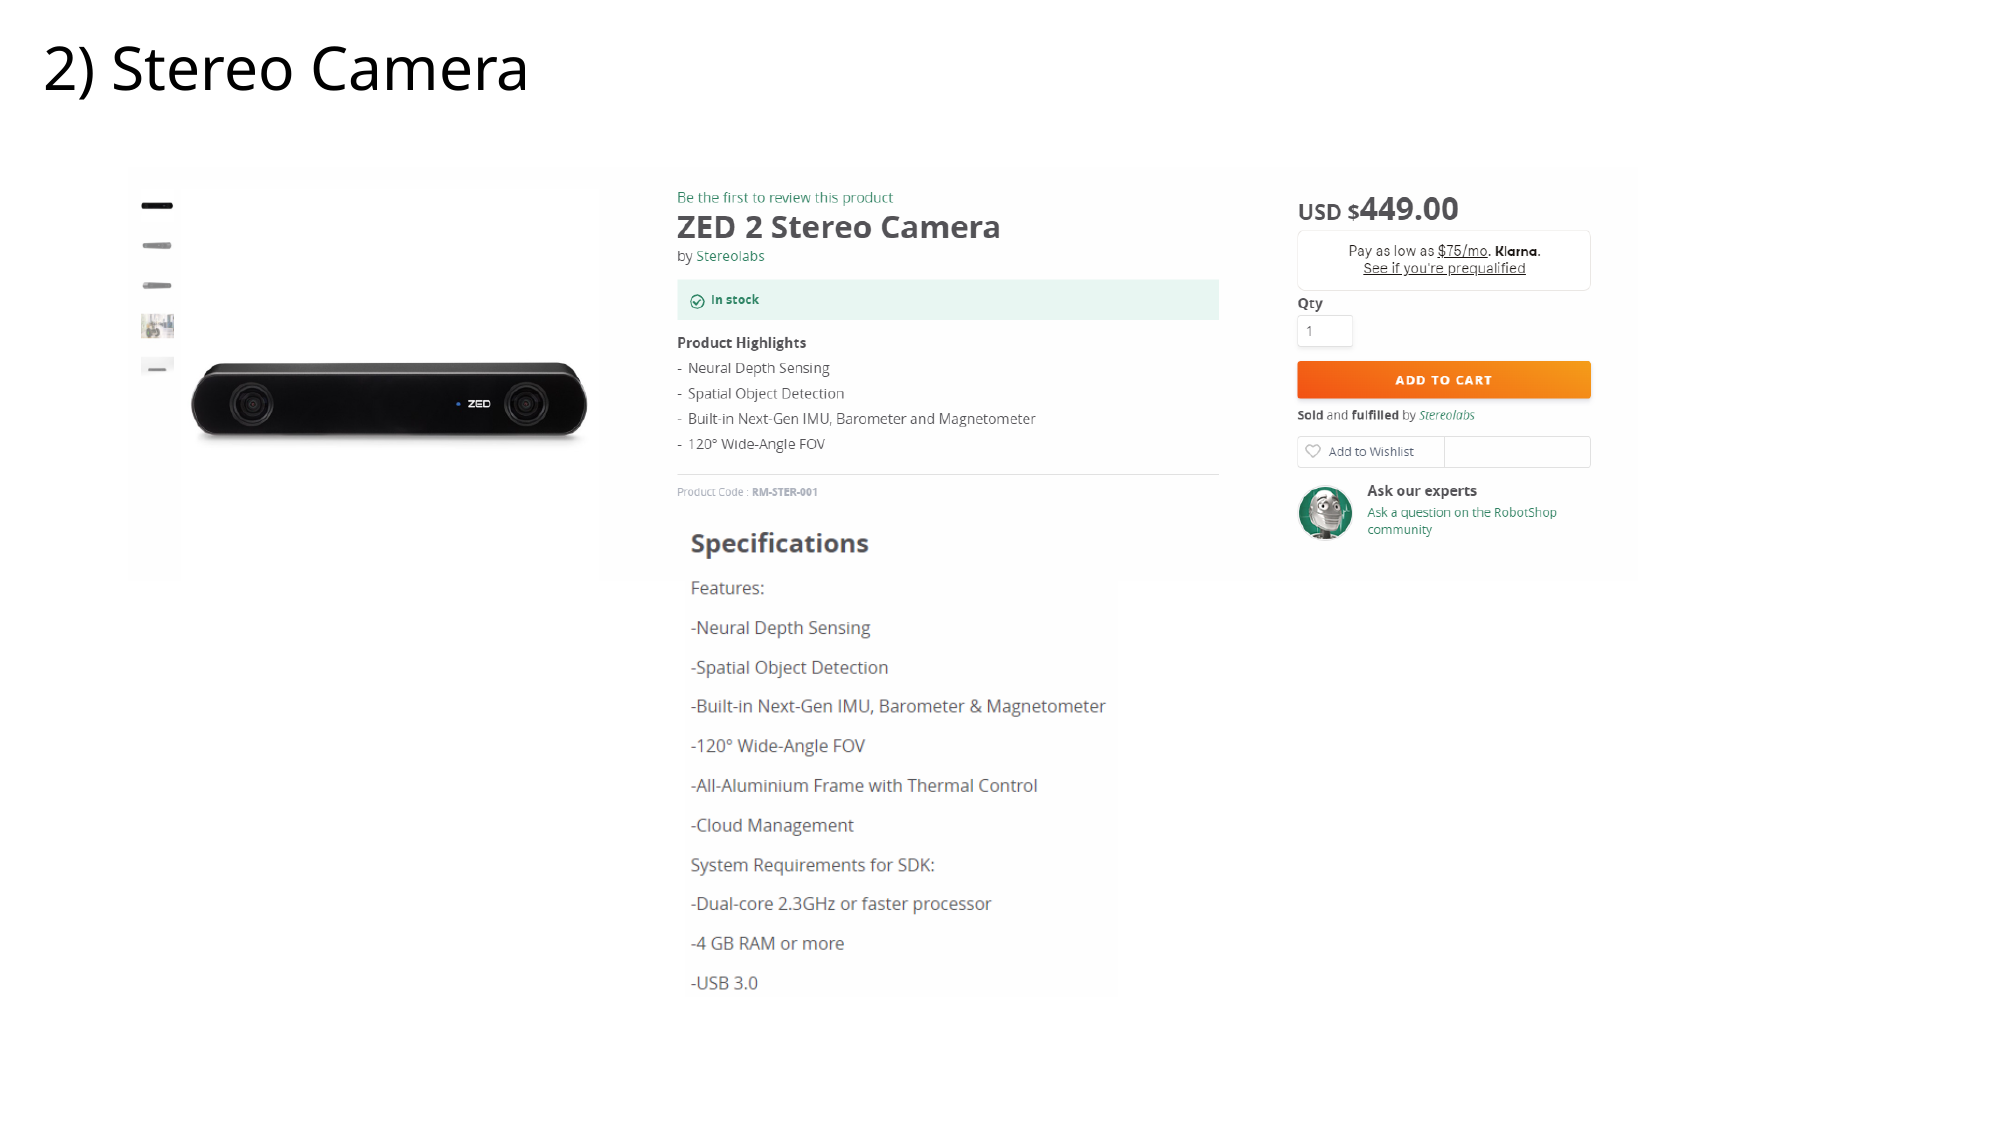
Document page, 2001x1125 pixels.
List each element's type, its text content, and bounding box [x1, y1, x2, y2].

title 2) Stereo Camera [28, 30, 762, 112]
picture [128, 167, 1638, 997]
